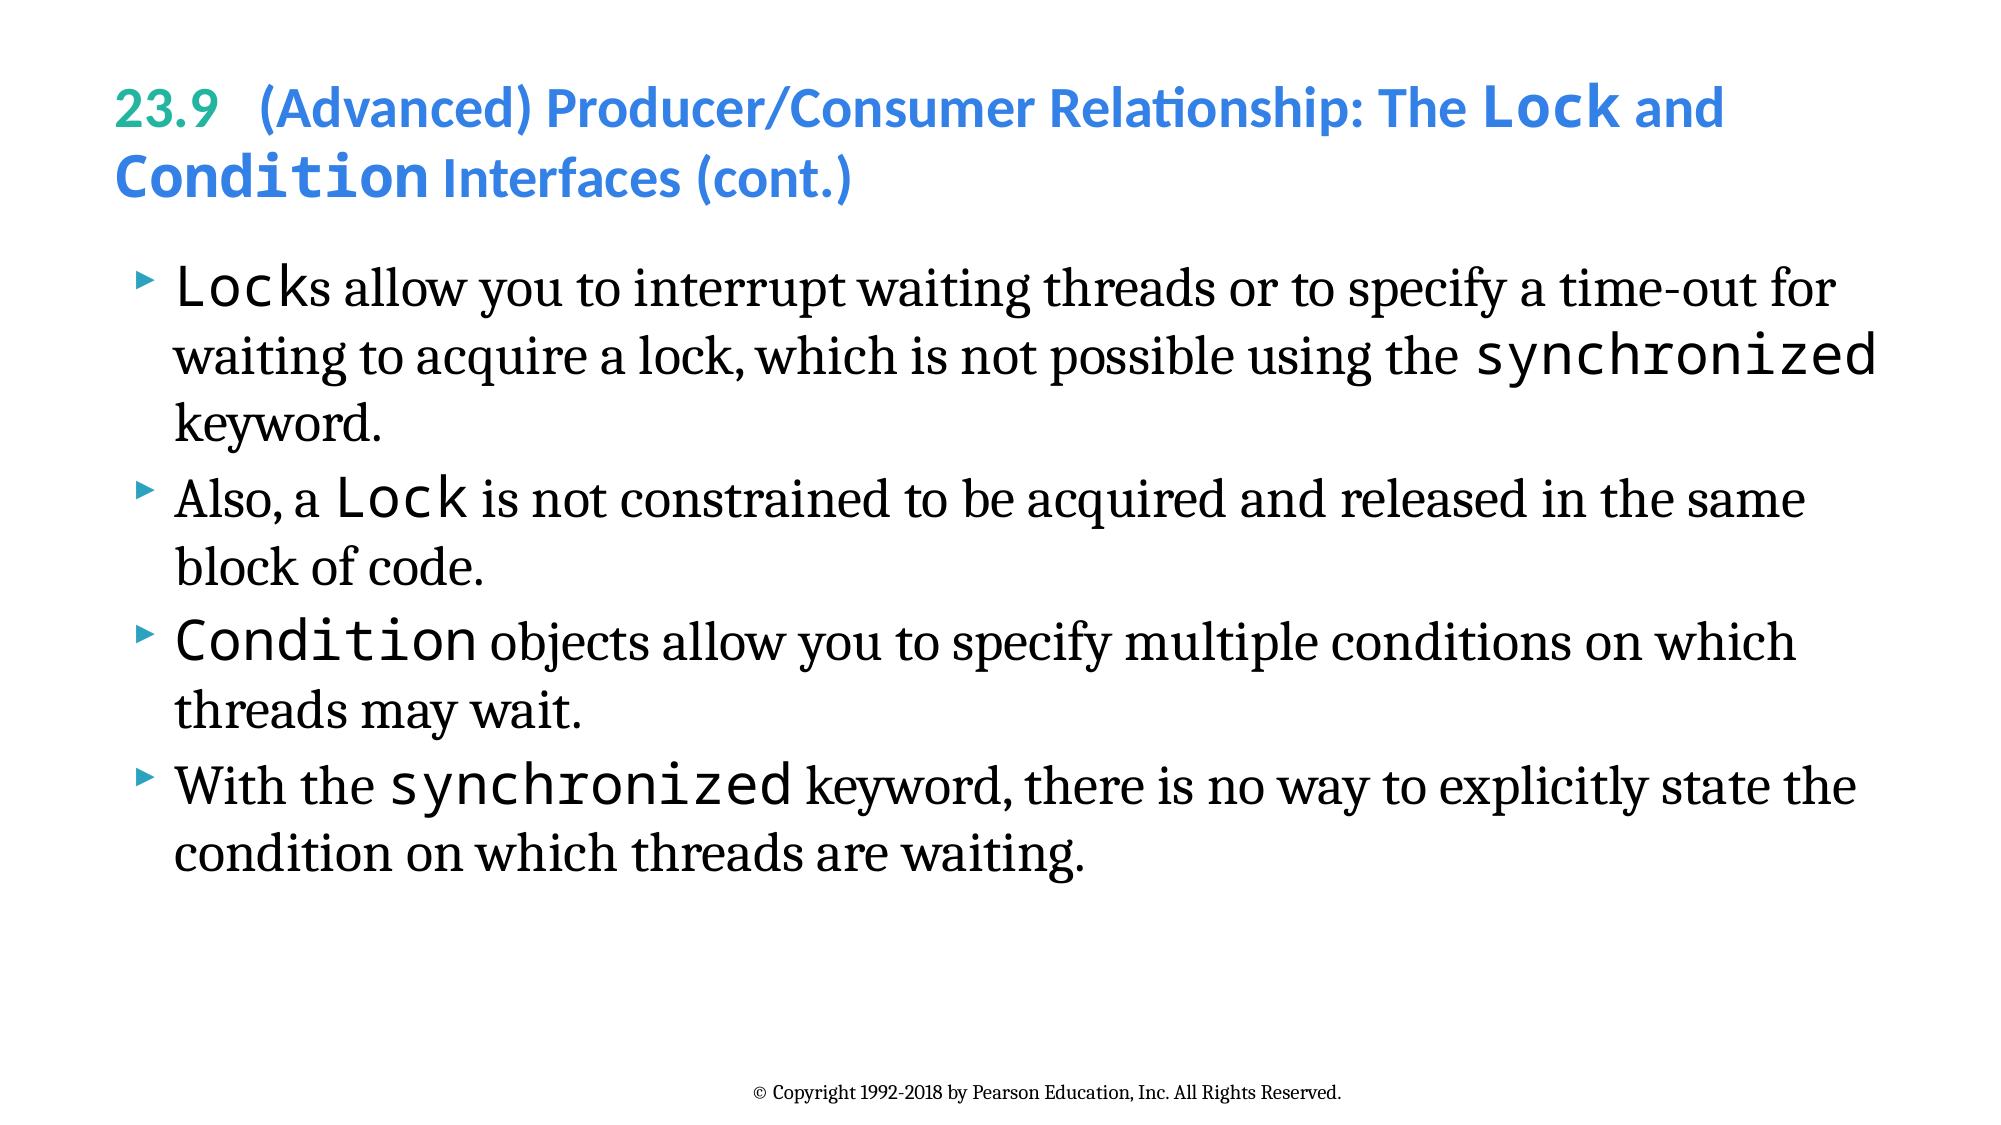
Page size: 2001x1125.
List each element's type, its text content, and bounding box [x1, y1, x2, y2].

title 23.9 (Advanced) Producer/Consumer Relationship: The Lock and Condition Interfaces (cont.) [99, 45, 1900, 233]
list Locks allow you to interrupt waiting threads or to specify a time-out for waiting to acquire a lock, which is not possible using the synchronized keyword. Also, a Lock is not constrained to be acquired and released in the same block of code. Condition objects allow you to specify multiple conditions on which threads may wait. With the synchronized keyword, there is no way to explicitly state the condition on which threads are waiting. [99, 242, 1900, 986]
footer © Copyright 1992-2018 by Pearson Education, Inc. All Rights Reserved. [736, 1051, 1892, 1112]
